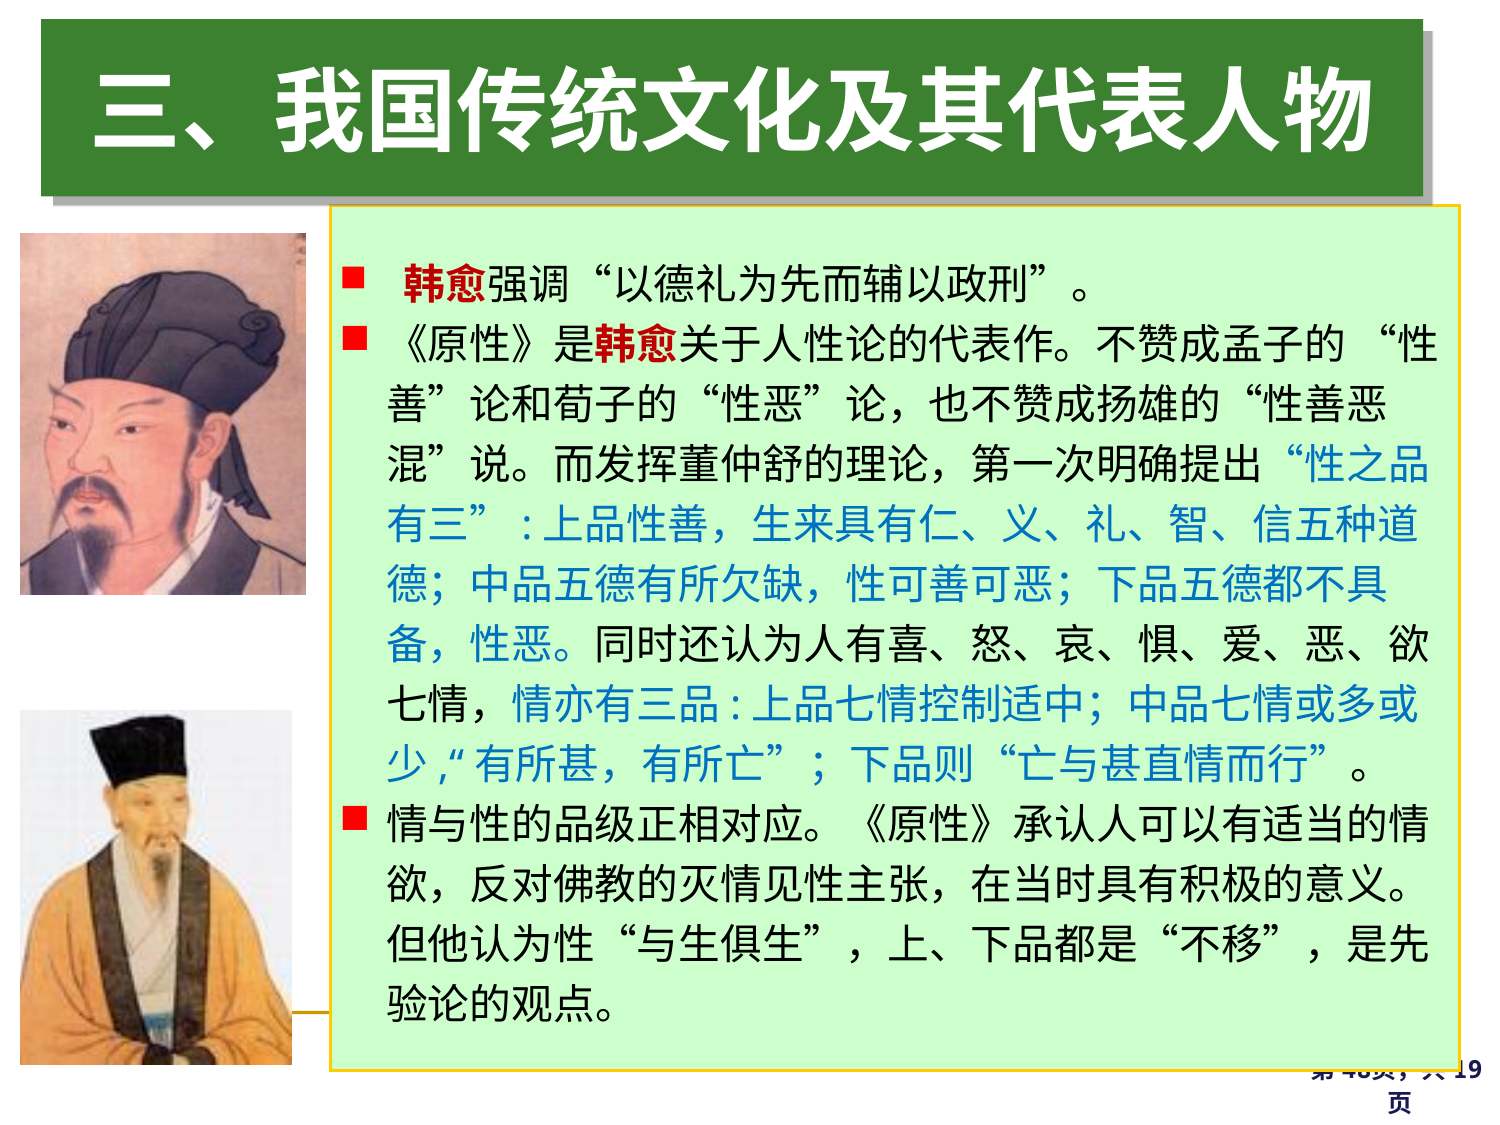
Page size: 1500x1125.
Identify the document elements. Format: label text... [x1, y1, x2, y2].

slide_number 第页，共19页 [1298, 1082, 1500, 1125]
picture [19, 710, 292, 1066]
picture [19, 232, 307, 596]
text_box 三、我国传统文化及其代表人物 [41, 19, 1424, 197]
text_box 韩愈强调“以德礼为先而辅以政刑”。 《原性》是韩愈关于人性论的代表作。不赞成孟子的 “性善”论和荀子的“性恶”论，也不赞成扬雄的“性善恶混”说。而发挥董仲舒的理论，第一次明确提出“性之品有三”:上品性善，生来具有仁、义、礼、智、信五种道德；中品五德有所欠缺，性可善可恶；下品五德都不具备，性恶。同时还认为人有喜、怒、哀、惧、爱、恶、欲七情，情亦有三品:上品七情控制适中；中品七情或多或少,“有所甚，有所亡”；下品则“亡与甚直情而行”。 情与性的品级正相对应。《原性》承认人可以有适当的情欲，反对佛教的灭情见性主张，在当时具有积极的意义。但他认为性“与生俱生”，上、下品都是“不移”，是先验论的观点。 [330, 205, 1460, 1071]
